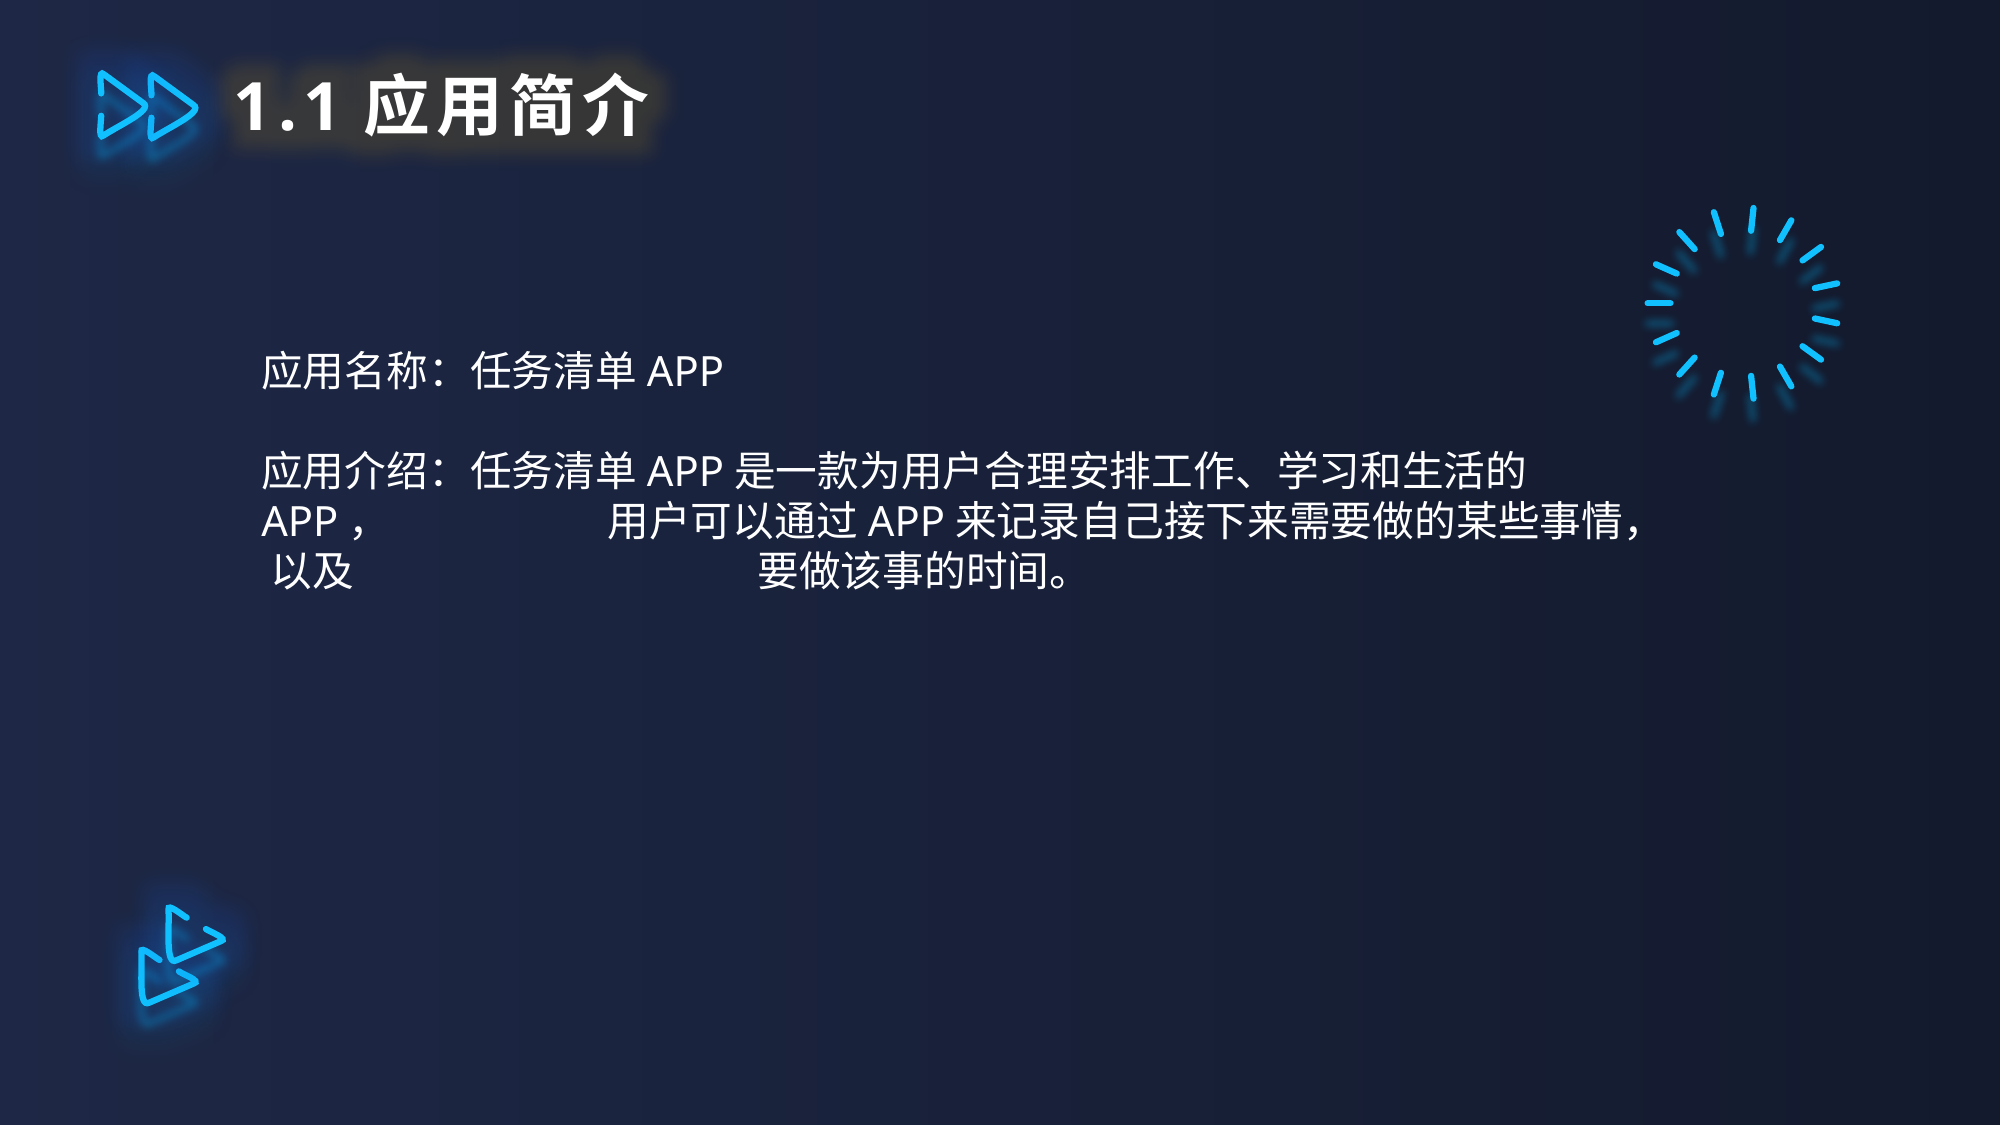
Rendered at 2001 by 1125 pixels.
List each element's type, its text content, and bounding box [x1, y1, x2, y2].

text_box 应用名称：任务清单APP 应用介绍：任务清单APP是一款为用户合理安排工作、学习和生活的 APP， 用户可以通过APP来记录自己接下来需要做的某些事情， 以及 要做该事的时间。 [246, 337, 1647, 603]
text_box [139, 915, 204, 1011]
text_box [115, 58, 181, 154]
text_box 1.1应用简介 [218, 56, 1048, 151]
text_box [1647, 207, 1838, 399]
